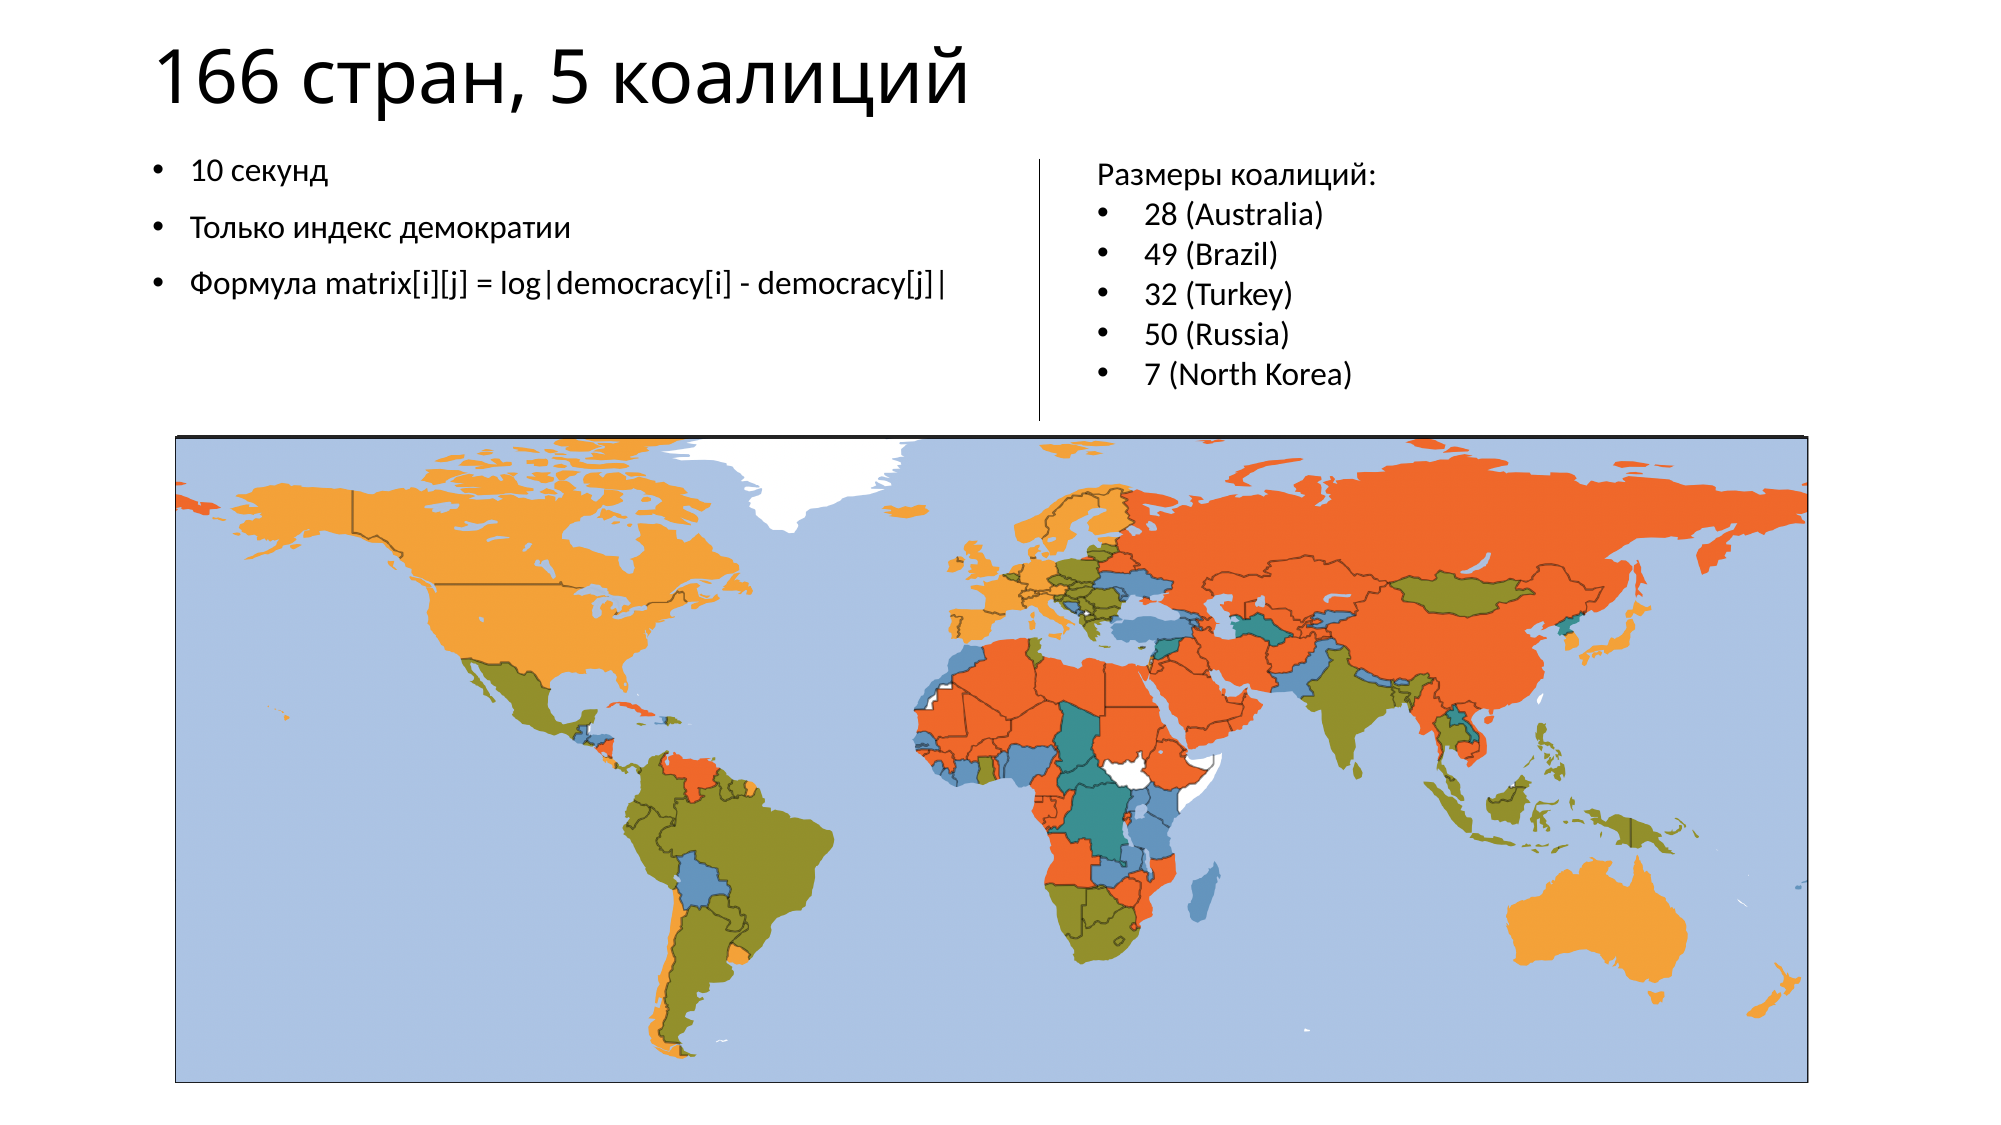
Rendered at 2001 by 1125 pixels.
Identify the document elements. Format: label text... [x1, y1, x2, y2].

text_box Размеры коалиций: 28 (Australia) 49 (Brazil) 32 (Turkey) 50 (Russia) 7 (North Korea) [1082, 145, 1393, 400]
list 10 секунд Только индекс демократии Формула matrix[i][j] = log|democracy[i] - democracy[j]| [137, 145, 1040, 404]
picture [175, 433, 1809, 1083]
title 166 стран, 5 коалиций [137, 0, 1863, 159]
